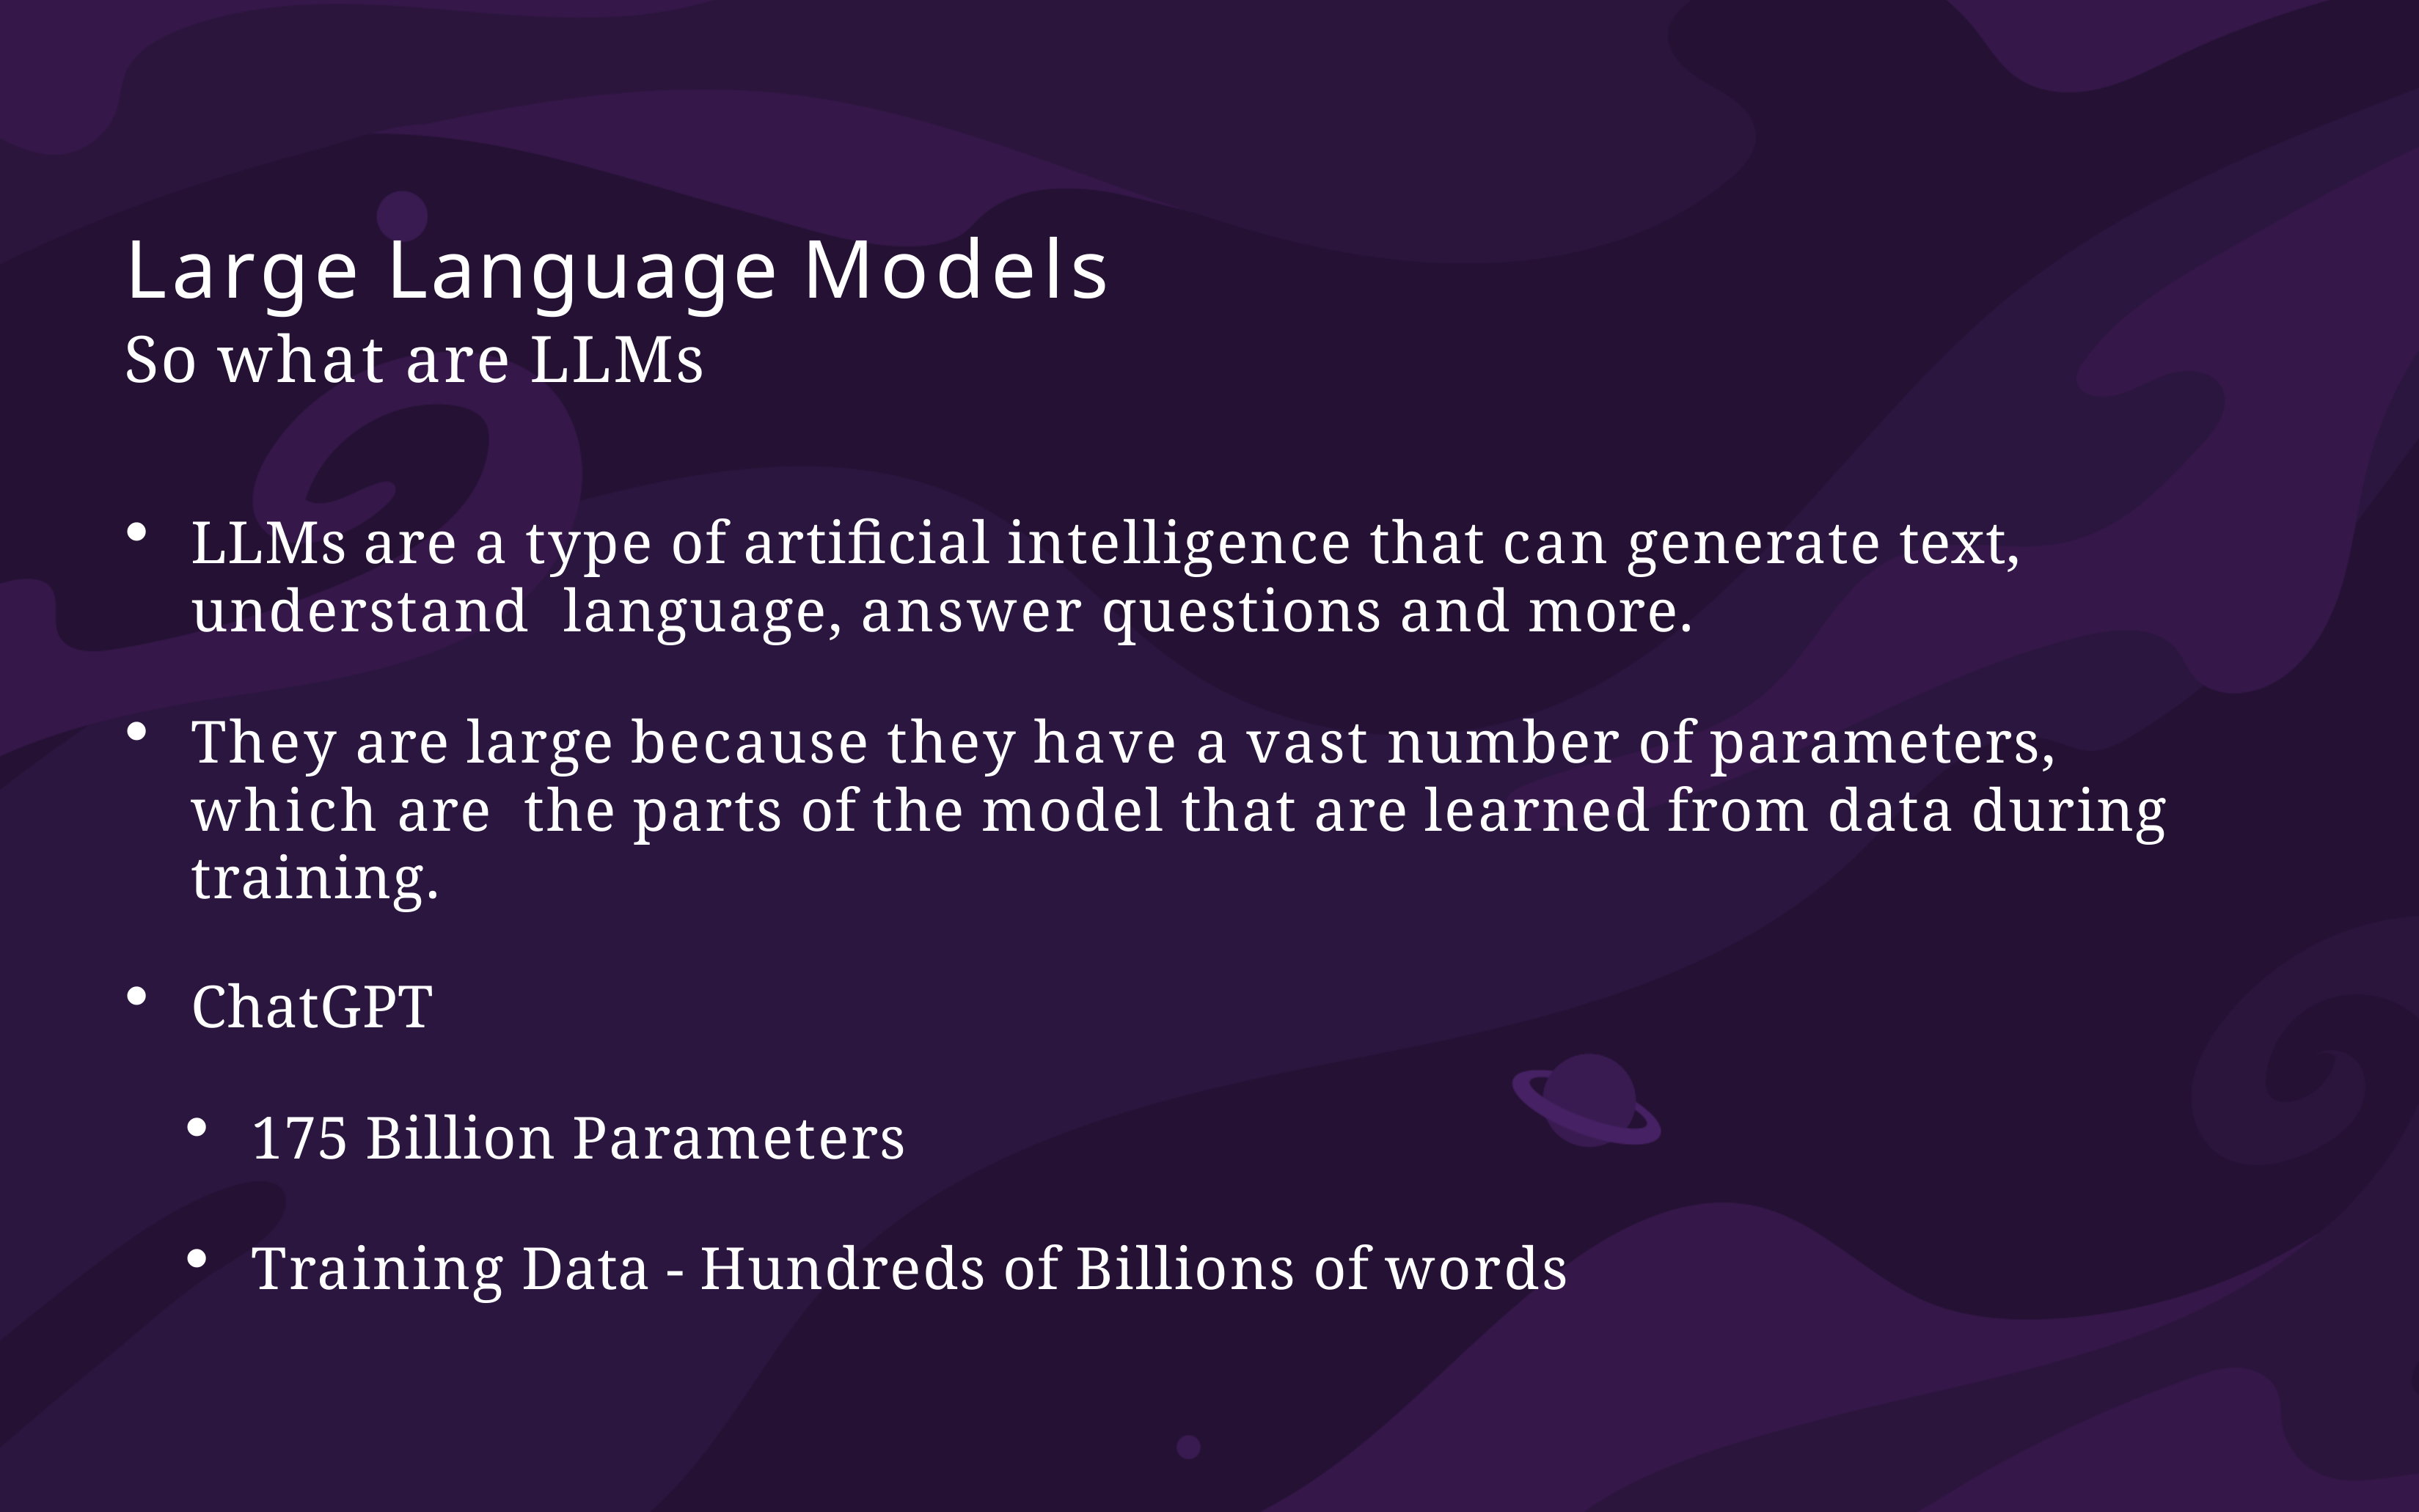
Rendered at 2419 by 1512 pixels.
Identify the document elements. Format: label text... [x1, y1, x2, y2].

picture [0, 0, 2419, 1512]
text_box LLMs are a type of artificial intelligence that can generate text, understand language, answer questions and more. They are large because they have a vast number of parameters, which are the parts of the model that are learned from data during training. ChatGPT 175 Billion Parameters Training Data - Hundreds of Billions of words [122, 502, 2225, 1302]
title Large Language Models So what are LLMs [122, 211, 1160, 471]
